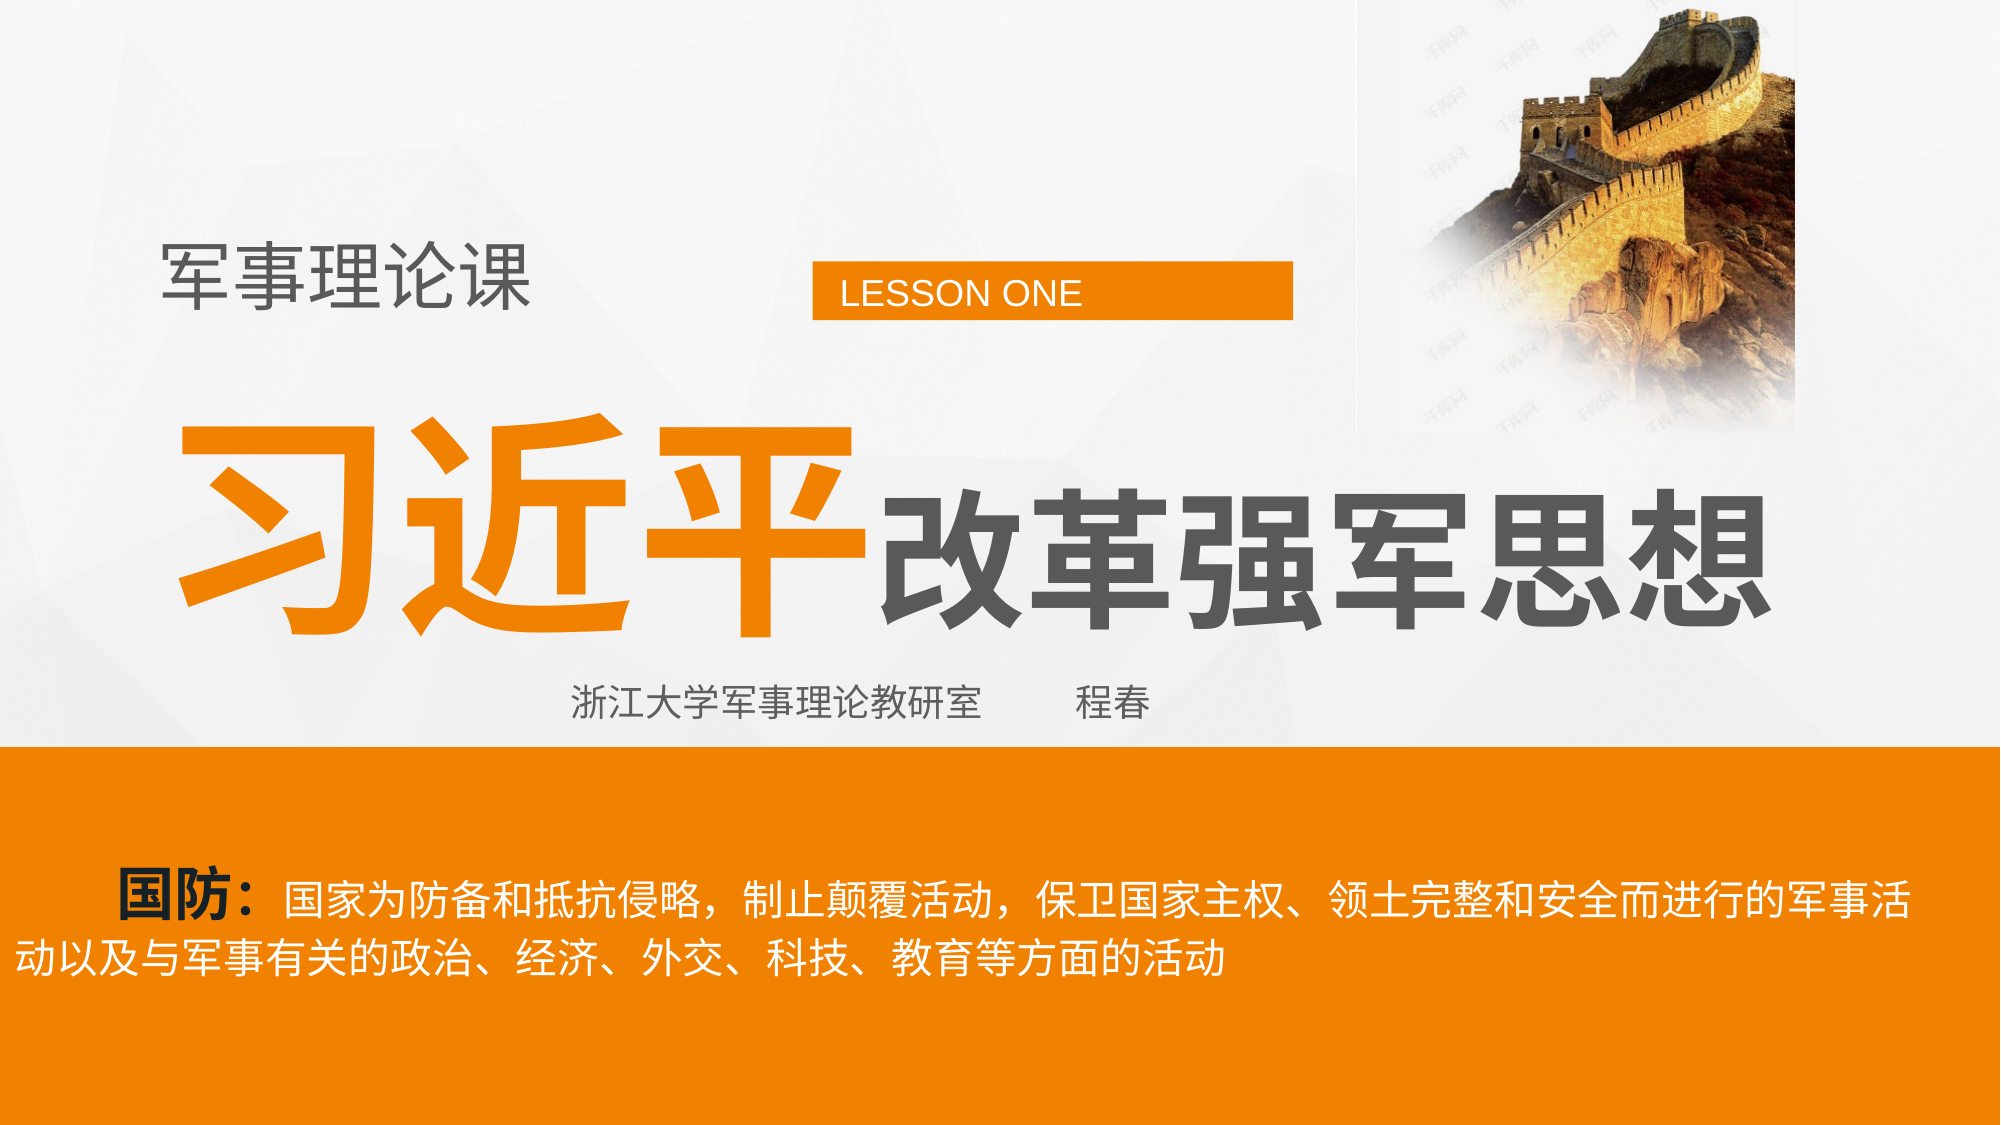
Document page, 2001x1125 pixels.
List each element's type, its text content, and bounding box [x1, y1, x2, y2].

text_box 国防：国家为防备和抵抗侵略，制止颠覆活动，保卫国家主权、领土完整和安全而进行的军事活动以及与军事有关的政治、经济、外交、科技、教育等方面的活动 [0, 842, 1933, 1056]
text_box 浙江大学军事理论教研室 程春 [555, 671, 1721, 732]
text_box [812, 260, 1294, 321]
text_box LESSON ONE [824, 261, 1099, 322]
text_box 军事理论课 习近平改革强军思想 [142, 204, 1791, 672]
picture [1356, 0, 1799, 433]
text_box [0, 746, 2000, 1125]
